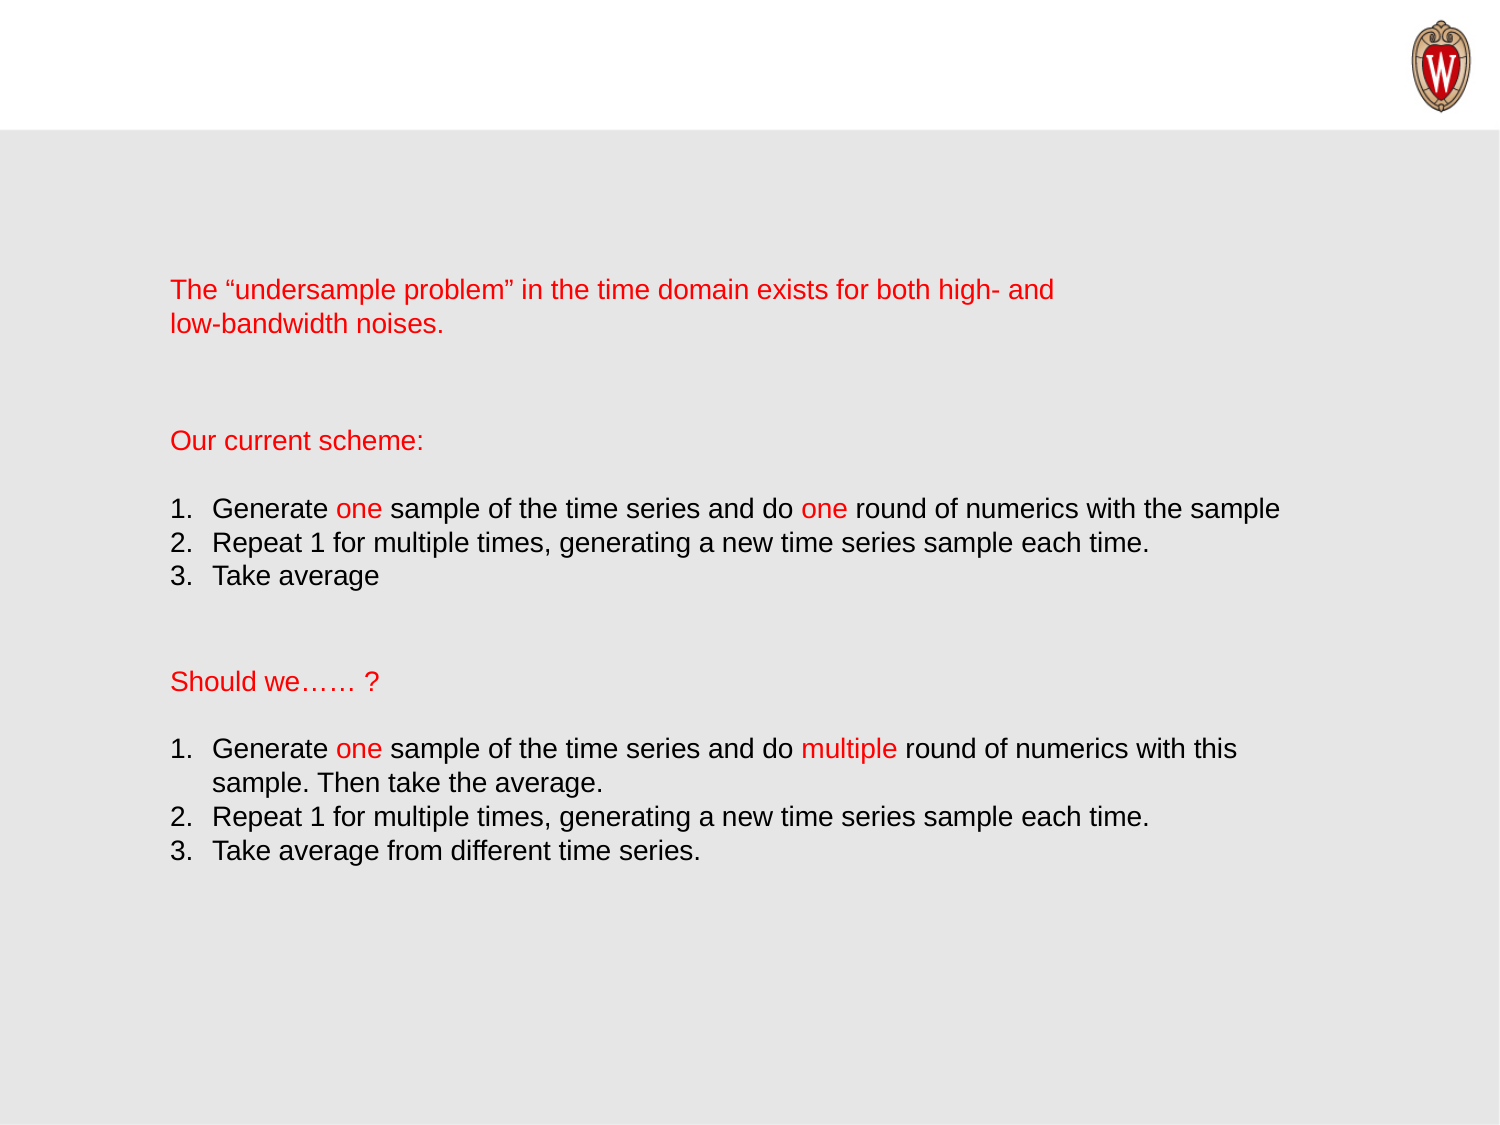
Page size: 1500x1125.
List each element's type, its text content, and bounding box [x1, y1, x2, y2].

text_box The “undersample problem” in the time domain exists for both high- and low-bandwidth noises. [155, 264, 1127, 347]
picture [0, 0, 1500, 1125]
text_box Our current scheme: Generate one sample of the time series and do one round of numerics with the sample Repeat 1 for multiple times, generating a new time series sample each time. Take average [155, 415, 1298, 599]
text_box Should we…… ? Generate one sample of the time series and do multiple round of numerics with this sample. Then take the average. Repeat 1 for multiple times, generating a new time series sample each time. Take average from different time series. [155, 655, 1298, 873]
